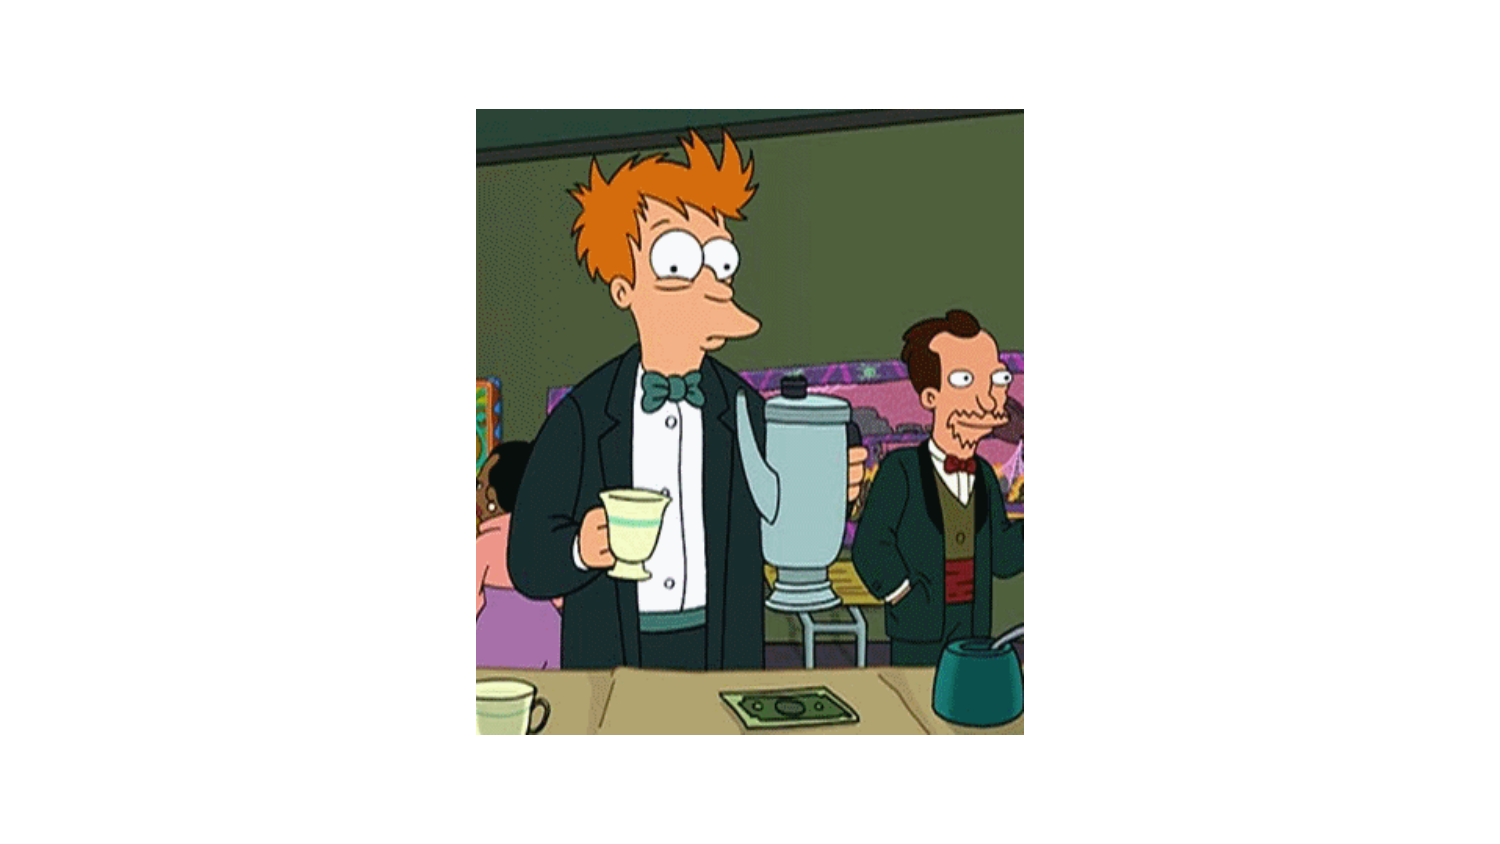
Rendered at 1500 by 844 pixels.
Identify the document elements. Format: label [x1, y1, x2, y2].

picture [476, 109, 1024, 735]
